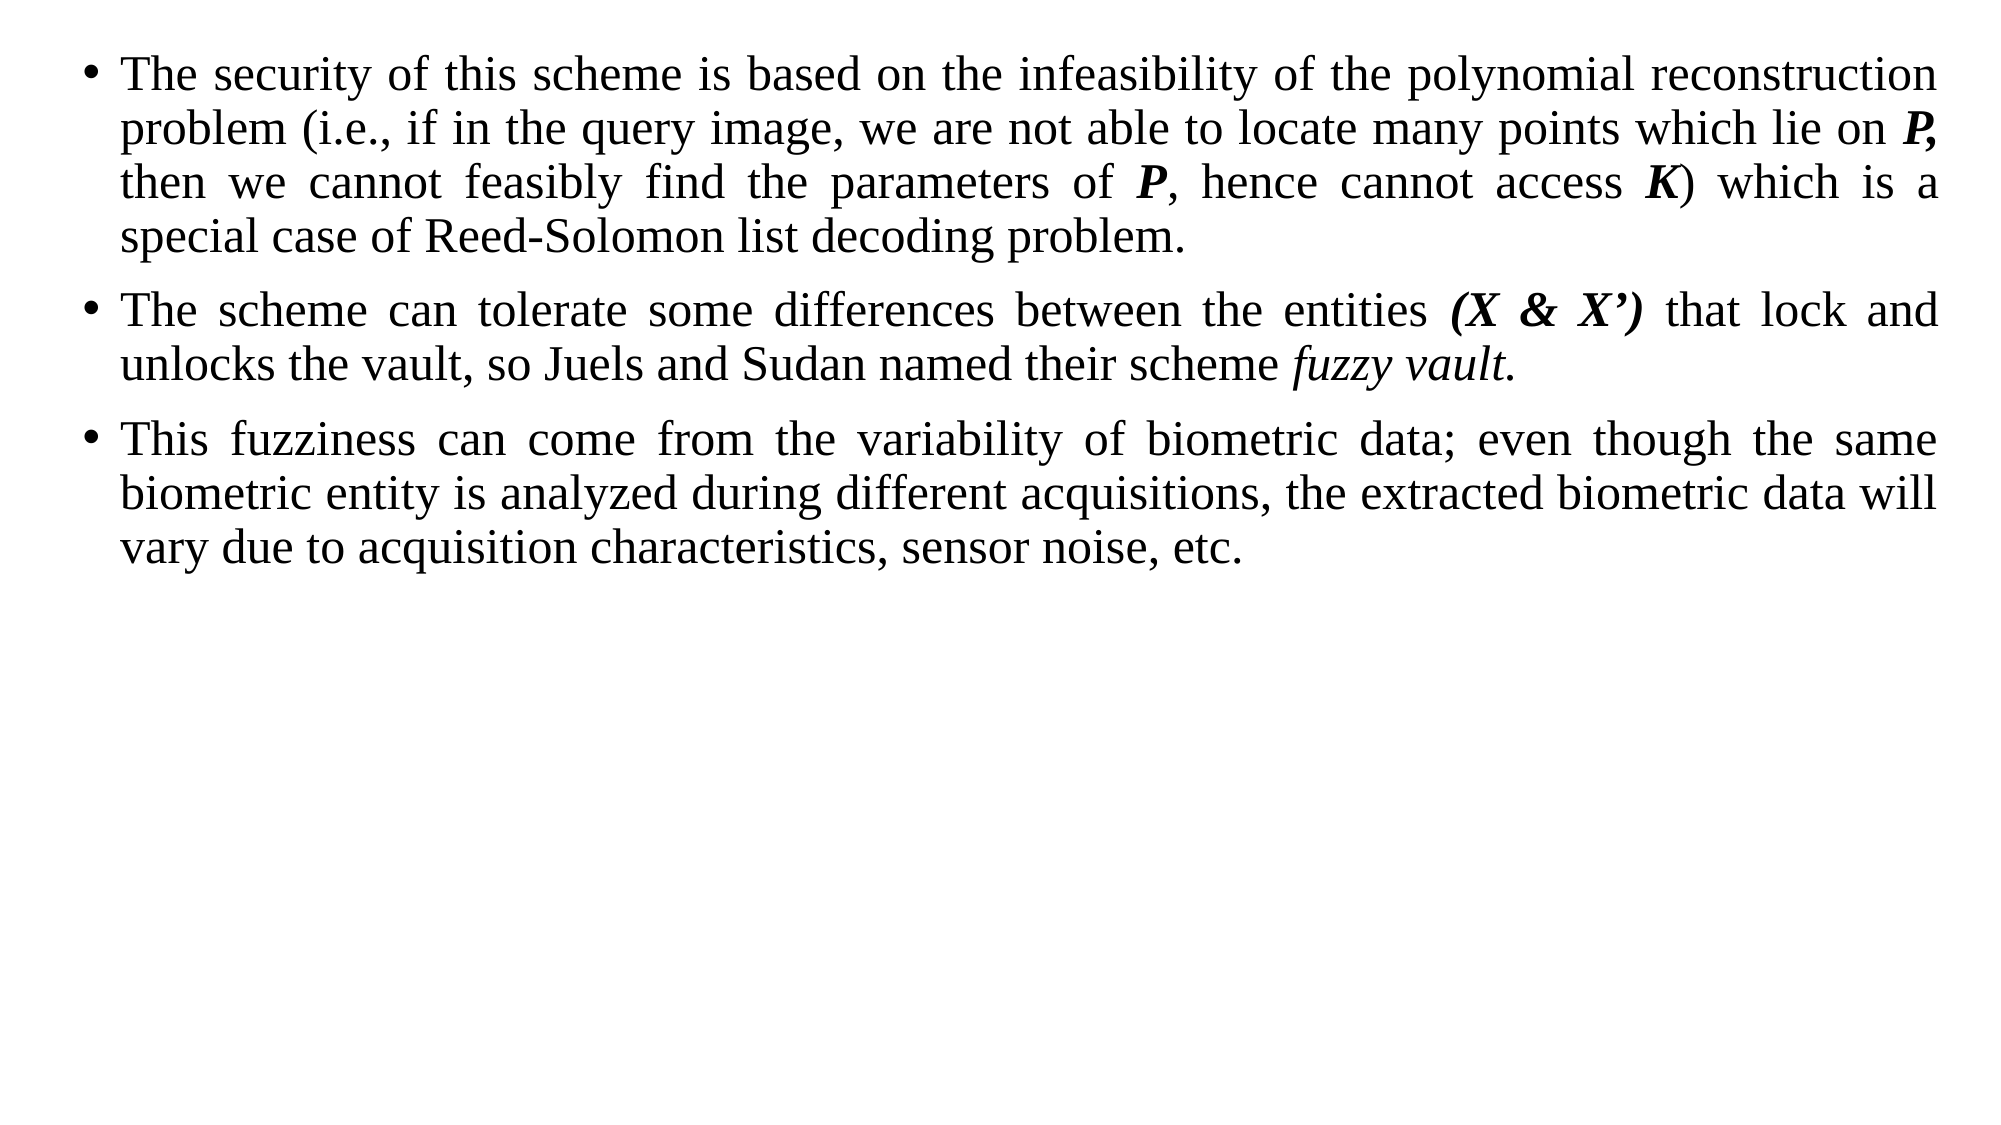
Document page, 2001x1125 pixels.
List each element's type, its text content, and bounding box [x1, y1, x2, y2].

list The security of this scheme is based on the infeasibility of the polynomial reconstruction problem (i.e., if in the query image, we are not able to locate many points which lie on P, then we cannot feasibly find the parameters of P, hence cannot access K) which is a special case of Reed-Solomon list decoding problem. The scheme can tolerate some differences between the entities (X & X’) that lock and unlocks the vault, so Juels and Sudan named their scheme fuzzy vault. This fuzziness can come from the variability of biometric data; even though the same biometric entity is analyzed during different acquisitions, the extracted biometric data will vary due to acquisition characteristics, sensor noise, etc. [67, 39, 1955, 1108]
